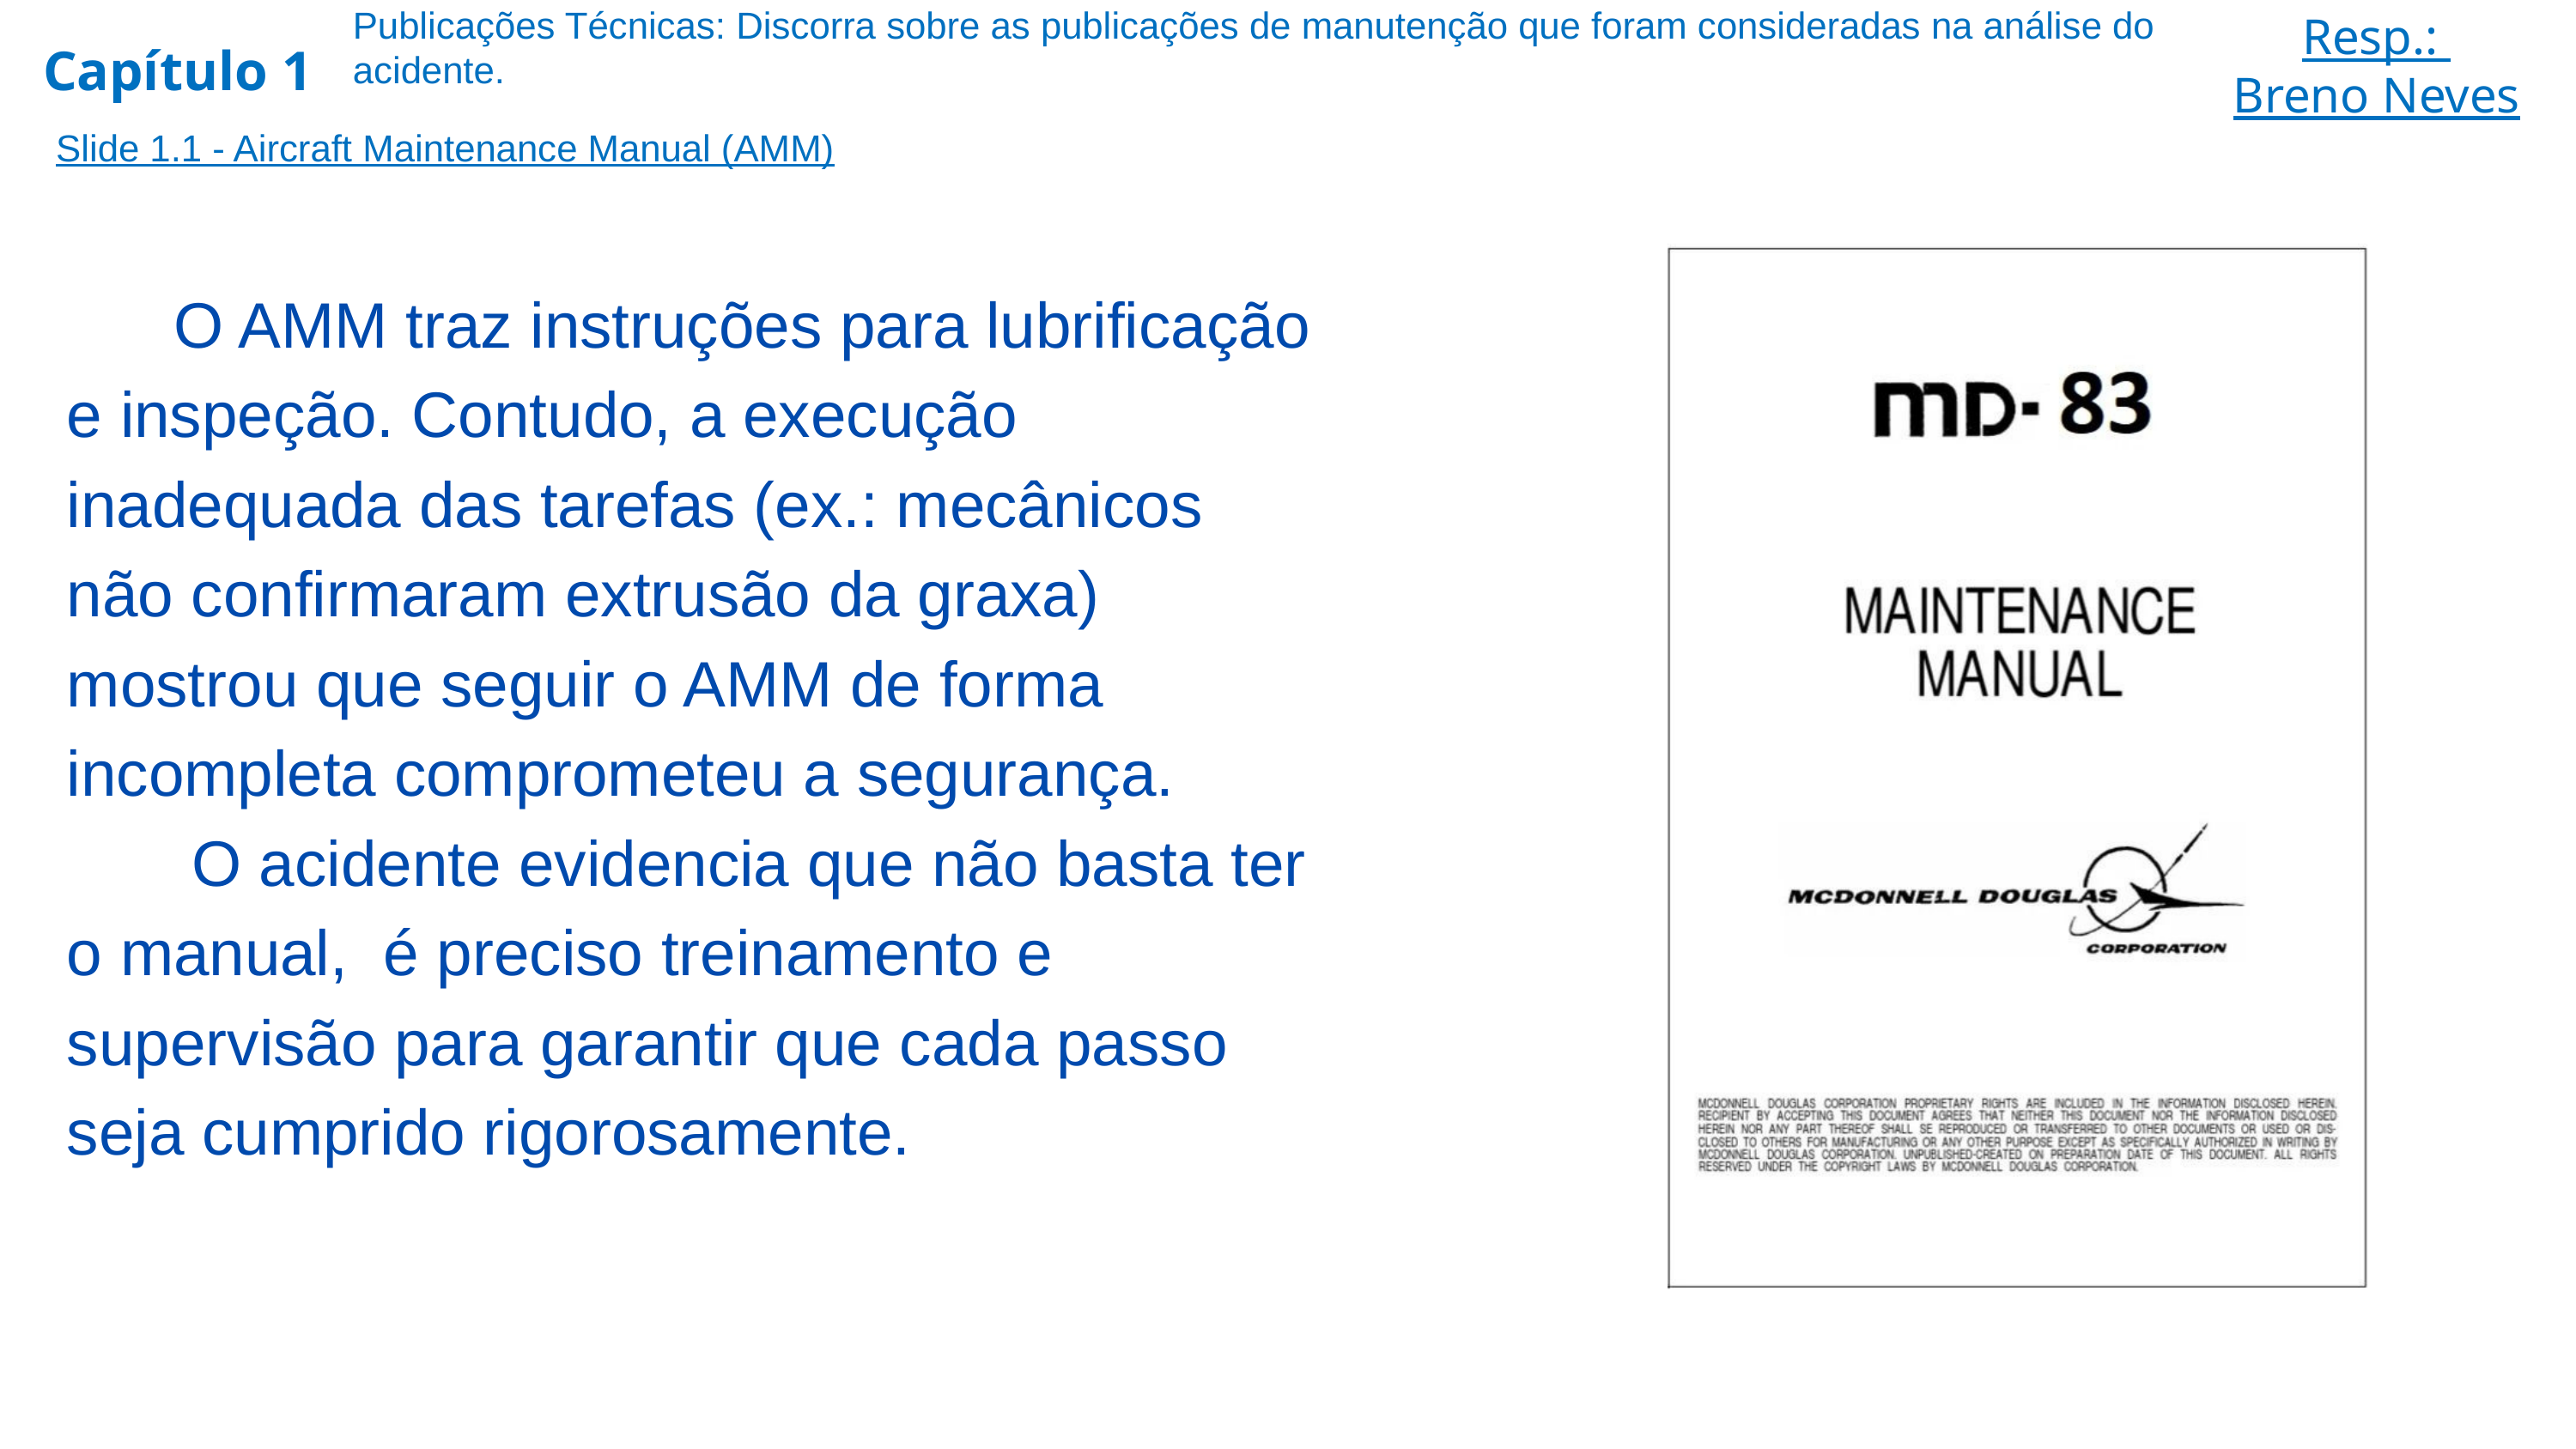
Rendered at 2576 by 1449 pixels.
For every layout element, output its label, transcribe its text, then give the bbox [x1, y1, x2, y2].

text_box O AMM traz instruções para lubrificação e inspeção. Contudo, a execução inadequada das tarefas (ex.: mecânicos não confirmaram extrusão da graxa) mostrou que seguir o AMM de forma incompleta comprometeu a segurança. O acidente evidencia que não basta ter o manual, é preciso treinamento e supervisão para garantir que cada passo seja cumprido rigorosamente. [66, 270, 1324, 1266]
text_box Resp.: Breno Neves [2202, 6, 2550, 123]
text_box [1667, 234, 2370, 1304]
text_box Publicações Técnicas: Discorra sobre as publicações de manutenção que foram consideradas na análise do acidente. [352, 1, 2160, 136]
text_box Slide 1.1 - Aircraft Maintenance Manual (AMM) [56, 124, 864, 170]
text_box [42, 26, 340, 113]
